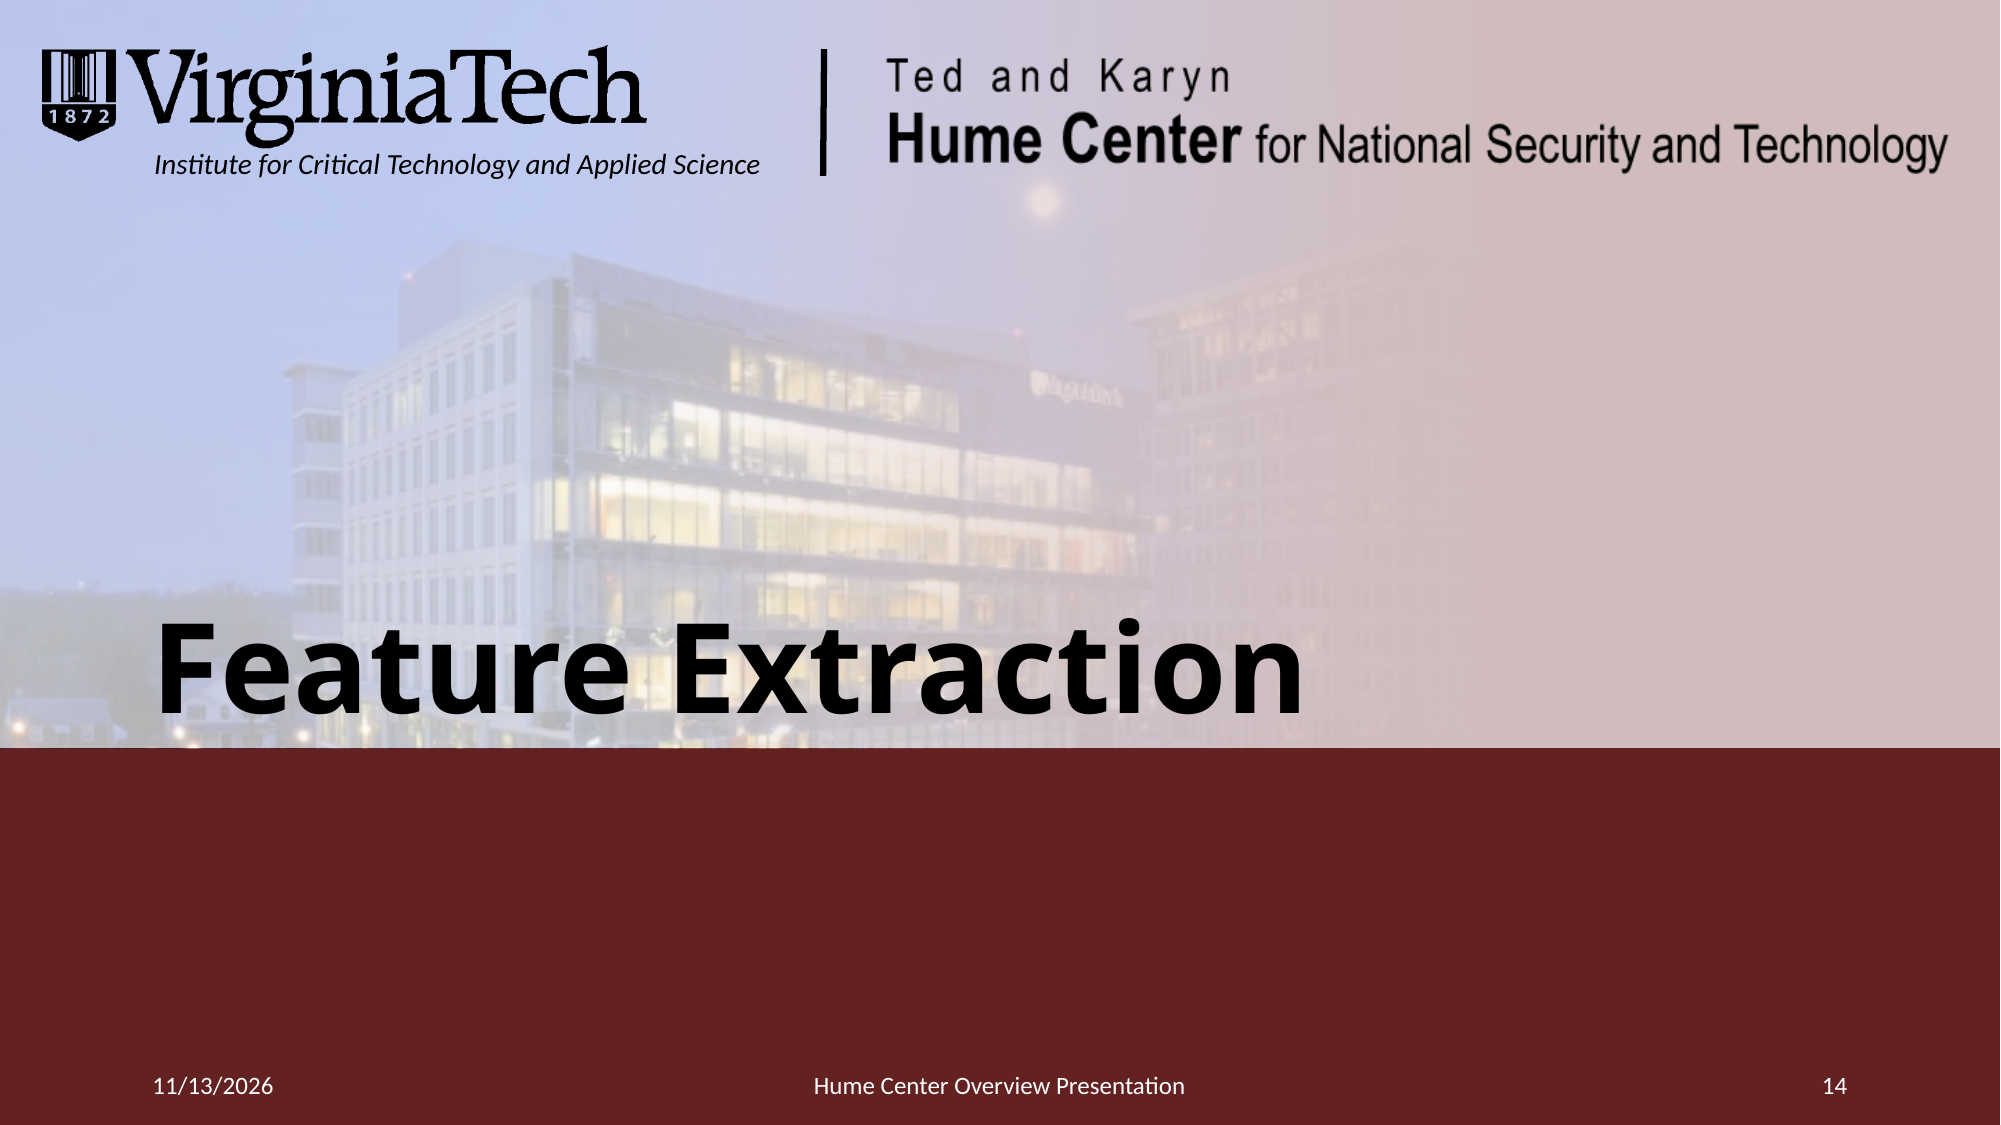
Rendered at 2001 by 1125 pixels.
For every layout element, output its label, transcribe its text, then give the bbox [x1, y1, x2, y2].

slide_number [137, 1054, 588, 1115]
title Feature Extraction [136, 280, 1862, 749]
footer Hume Center Overview Presentation [662, 1054, 1338, 1115]
slide_number 14 [1412, 1054, 1863, 1115]
